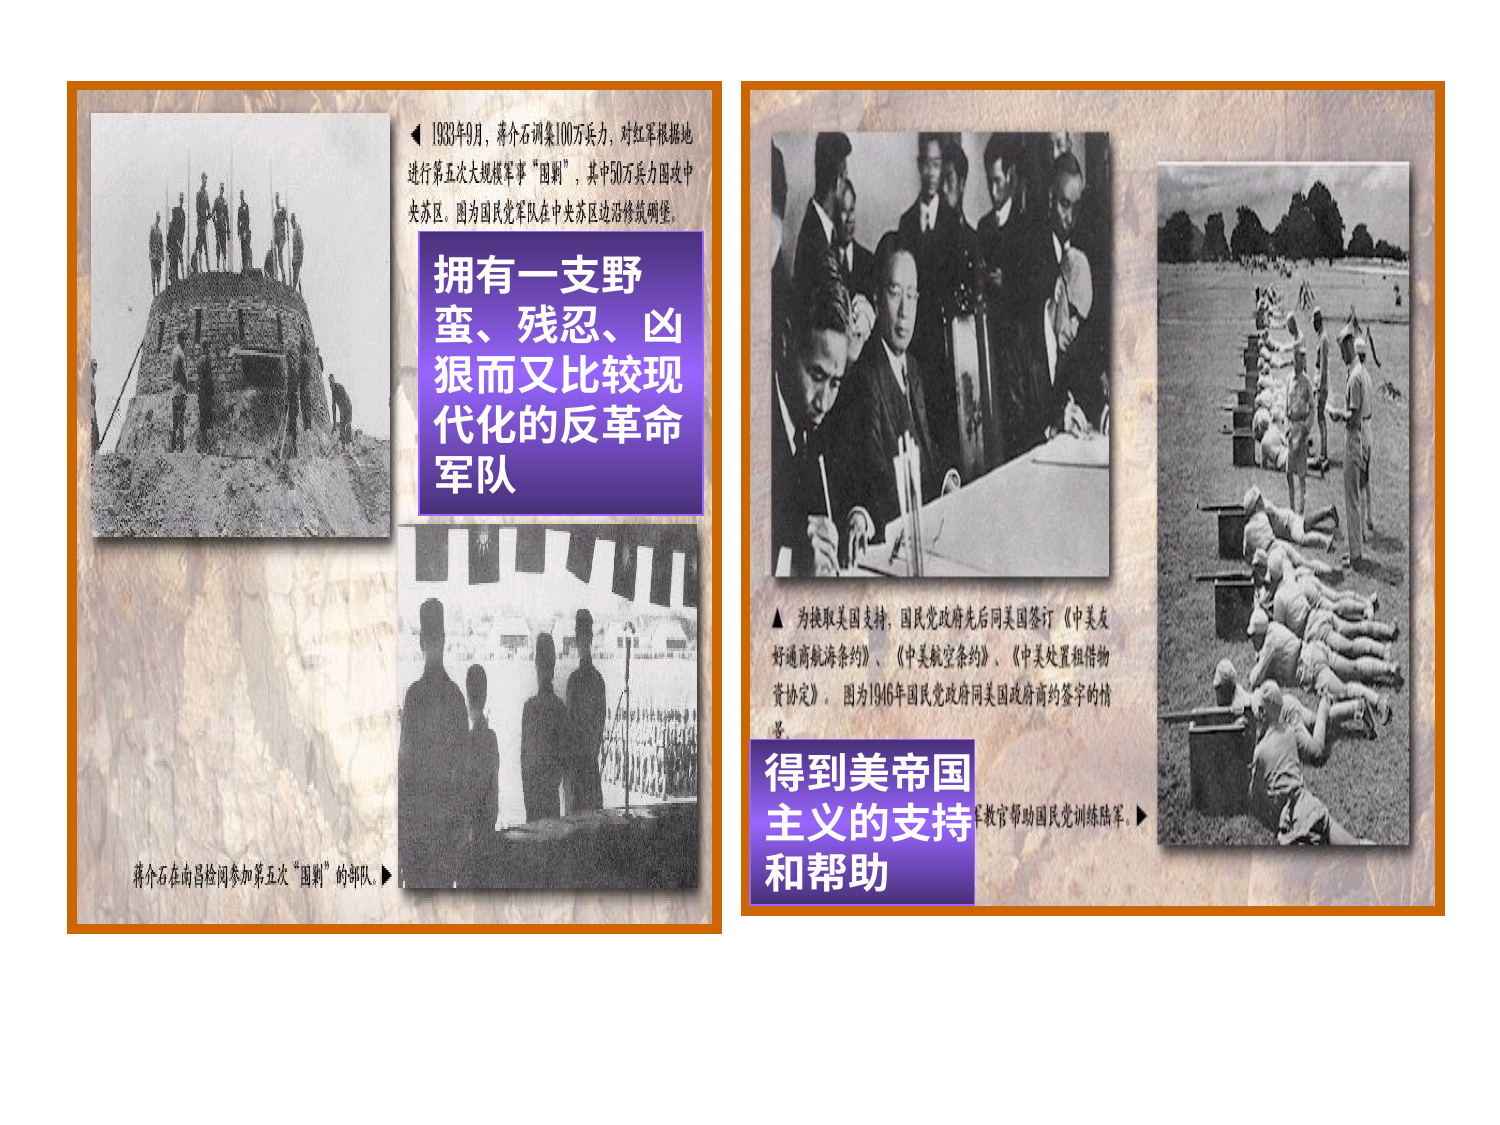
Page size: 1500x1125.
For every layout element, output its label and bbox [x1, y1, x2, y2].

picture [76, 89, 713, 925]
picture [749, 89, 1436, 907]
